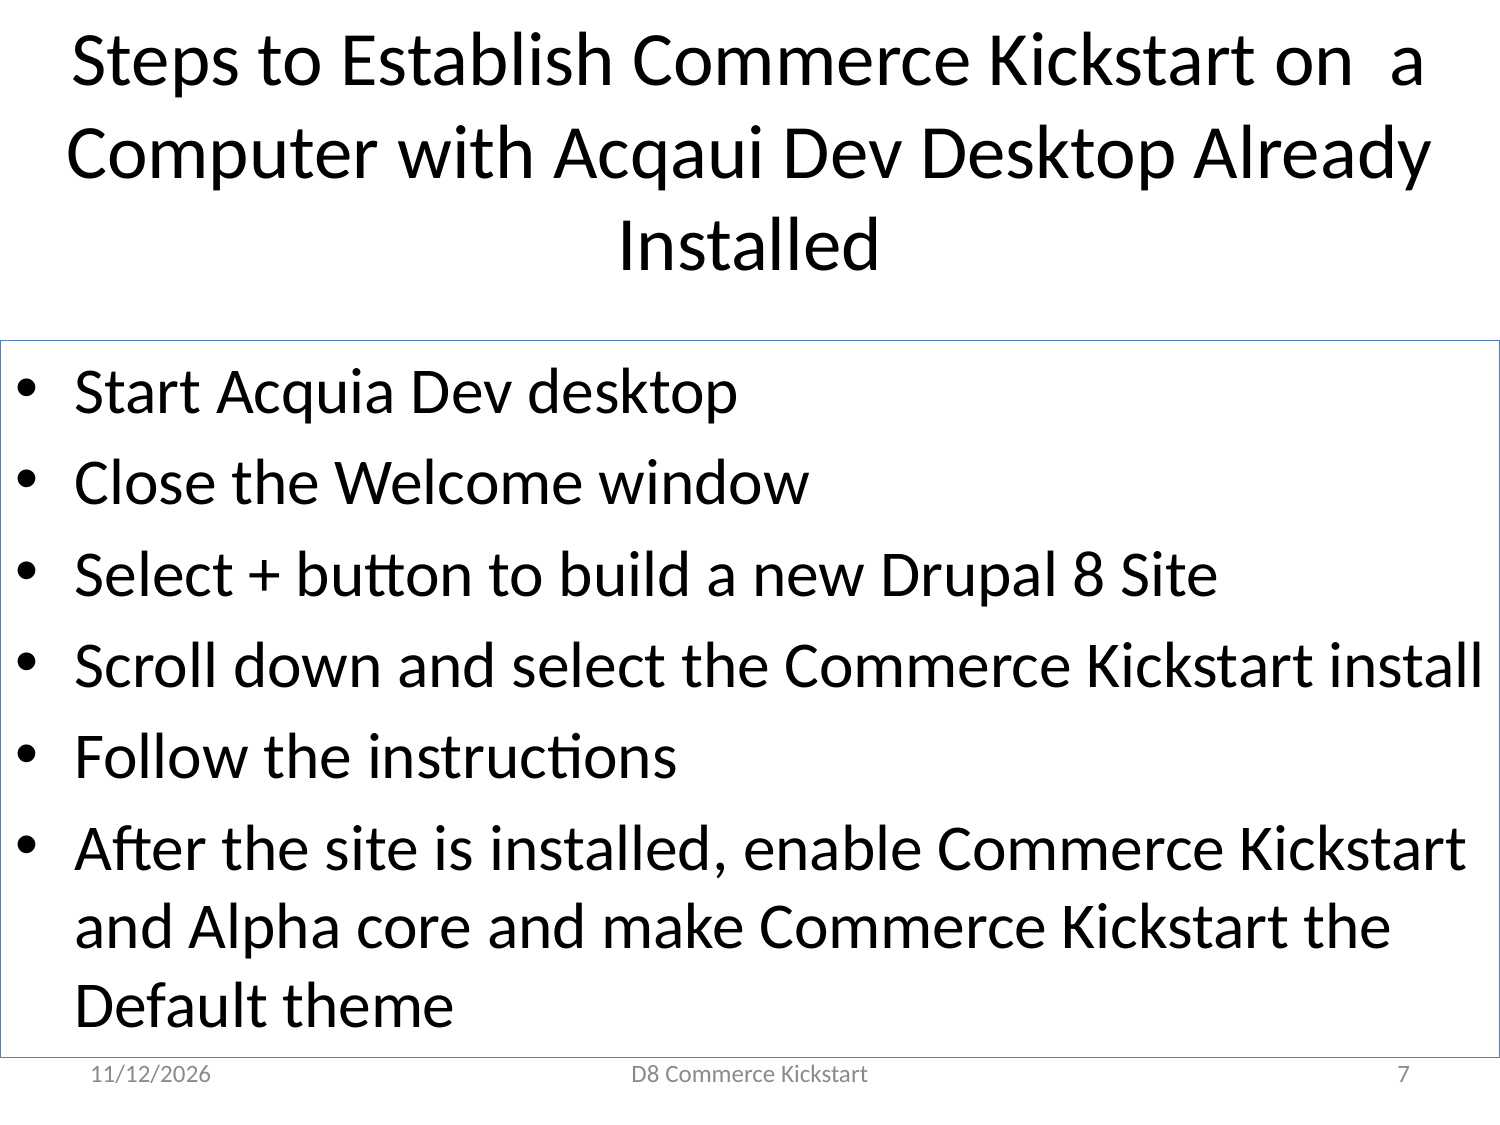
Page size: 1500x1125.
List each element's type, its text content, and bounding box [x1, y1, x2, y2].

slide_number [75, 1042, 425, 1103]
title Steps to Establish Commerce Kickstart on a Computer with Acqaui Dev Desktop Already Installed [0, 0, 1500, 295]
footer D8 Commerce Kickstart [512, 1042, 988, 1103]
slide_number 7 [1074, 1042, 1425, 1103]
list Start Acquia Dev desktop Close the Welcome window Select + button to build a new Drupal 8 Site Scroll down and select the Commerce Kickstart install Follow the instructions After the site is installed, enable Commerce Kickstart and Alpha core and make Commerce Kickstart the Default theme [0, 340, 1500, 1058]
